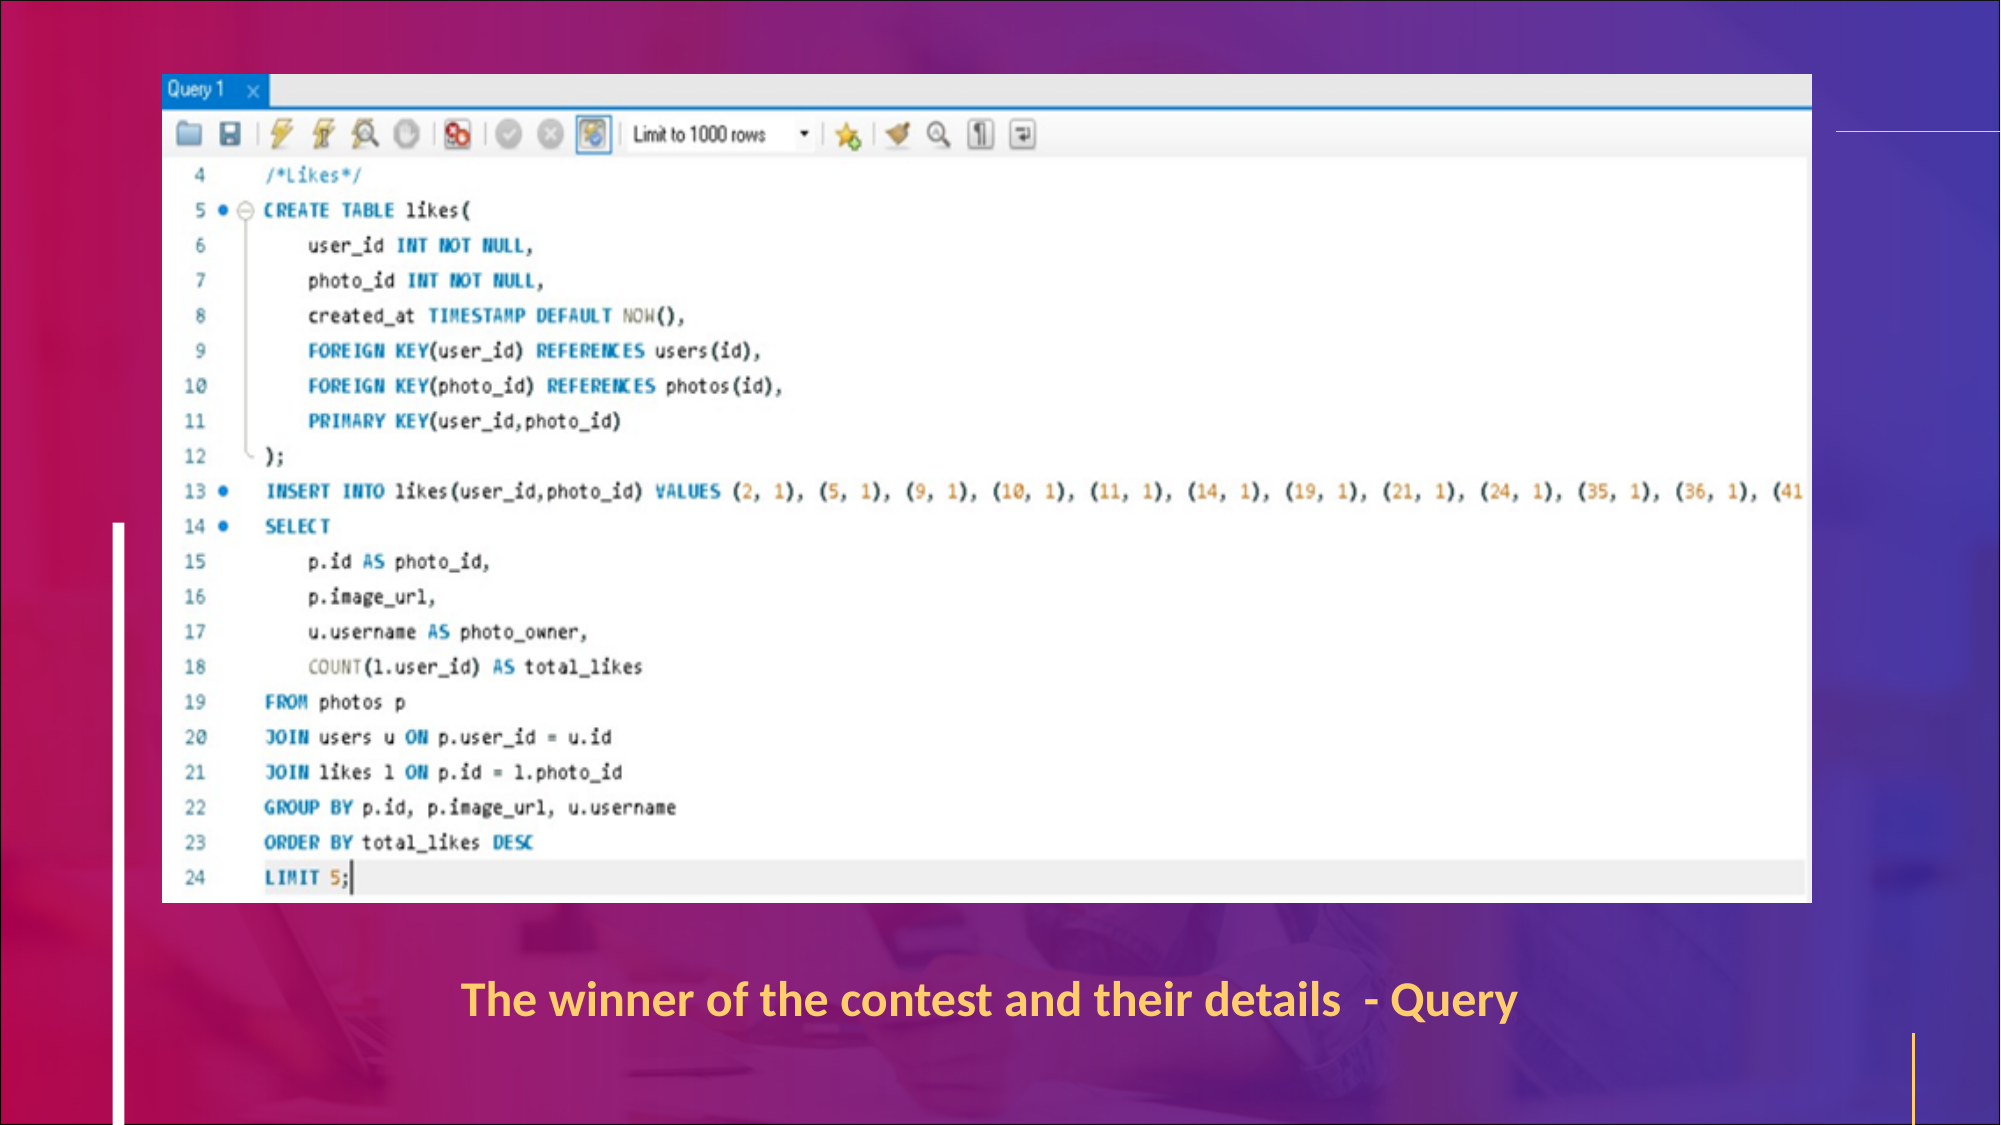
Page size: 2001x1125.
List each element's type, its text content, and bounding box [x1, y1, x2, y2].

picture [162, 74, 1812, 903]
list The winner of the contest and their details - Query [445, 965, 1558, 1062]
